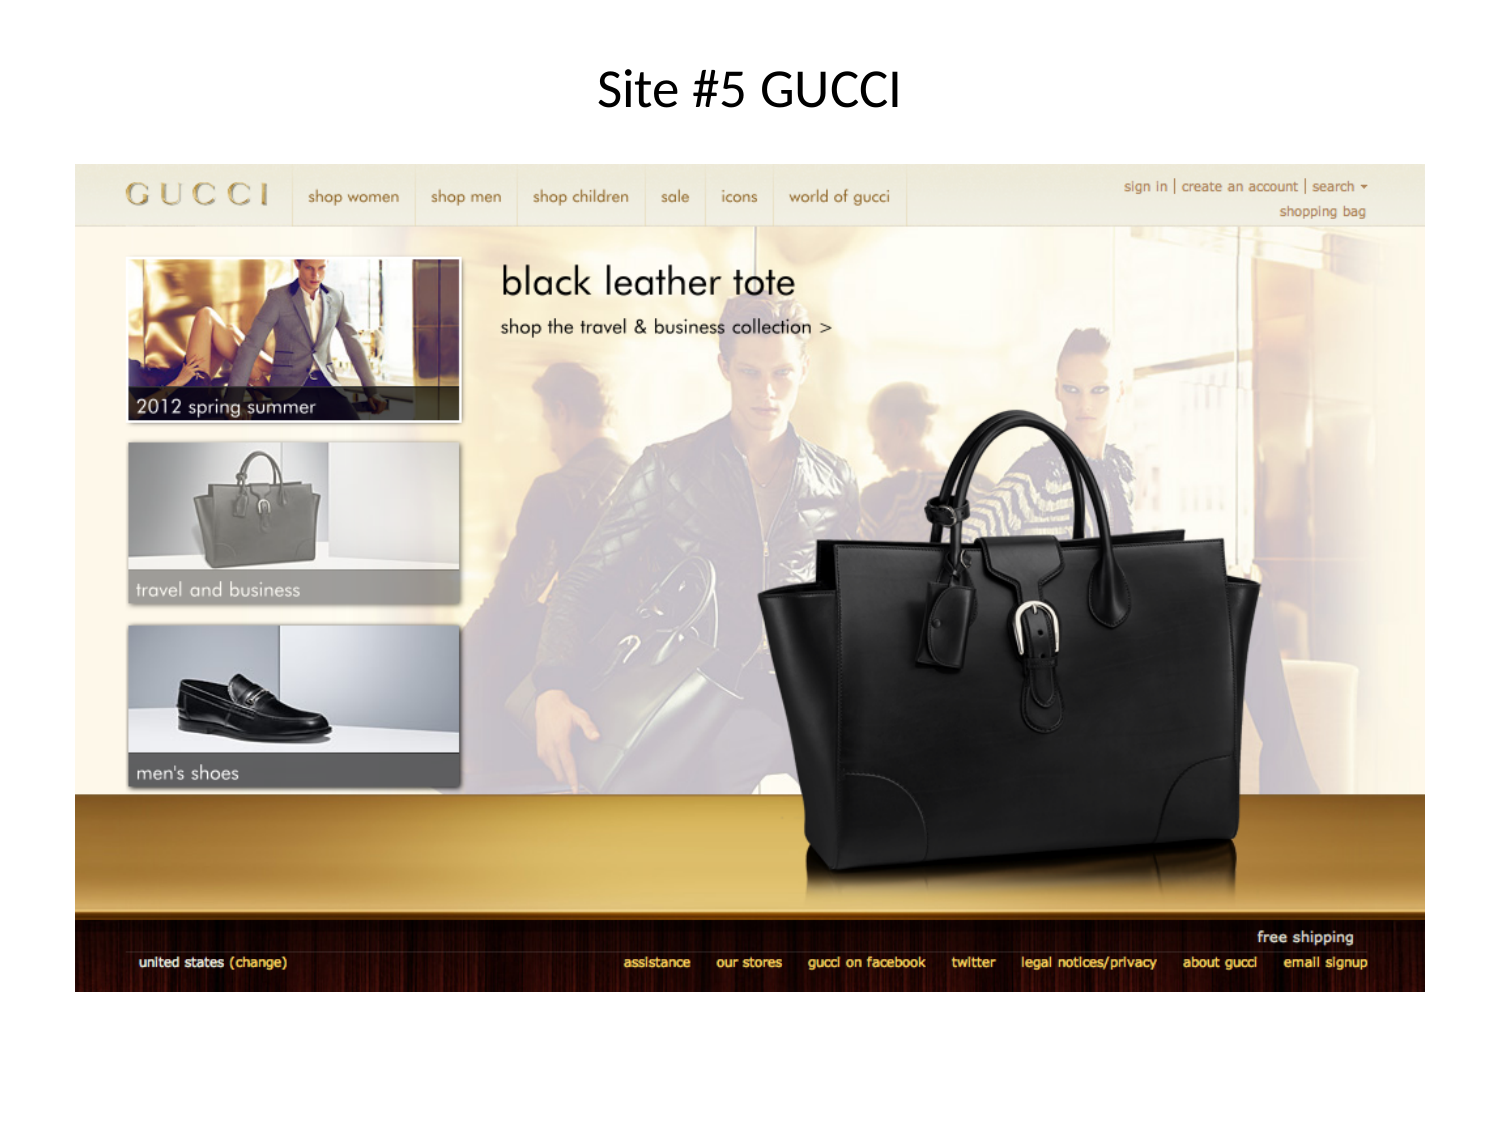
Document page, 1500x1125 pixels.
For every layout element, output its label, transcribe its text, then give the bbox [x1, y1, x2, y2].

title Site #5 GUCCI [75, 45, 1425, 127]
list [74, 151, 1426, 1006]
